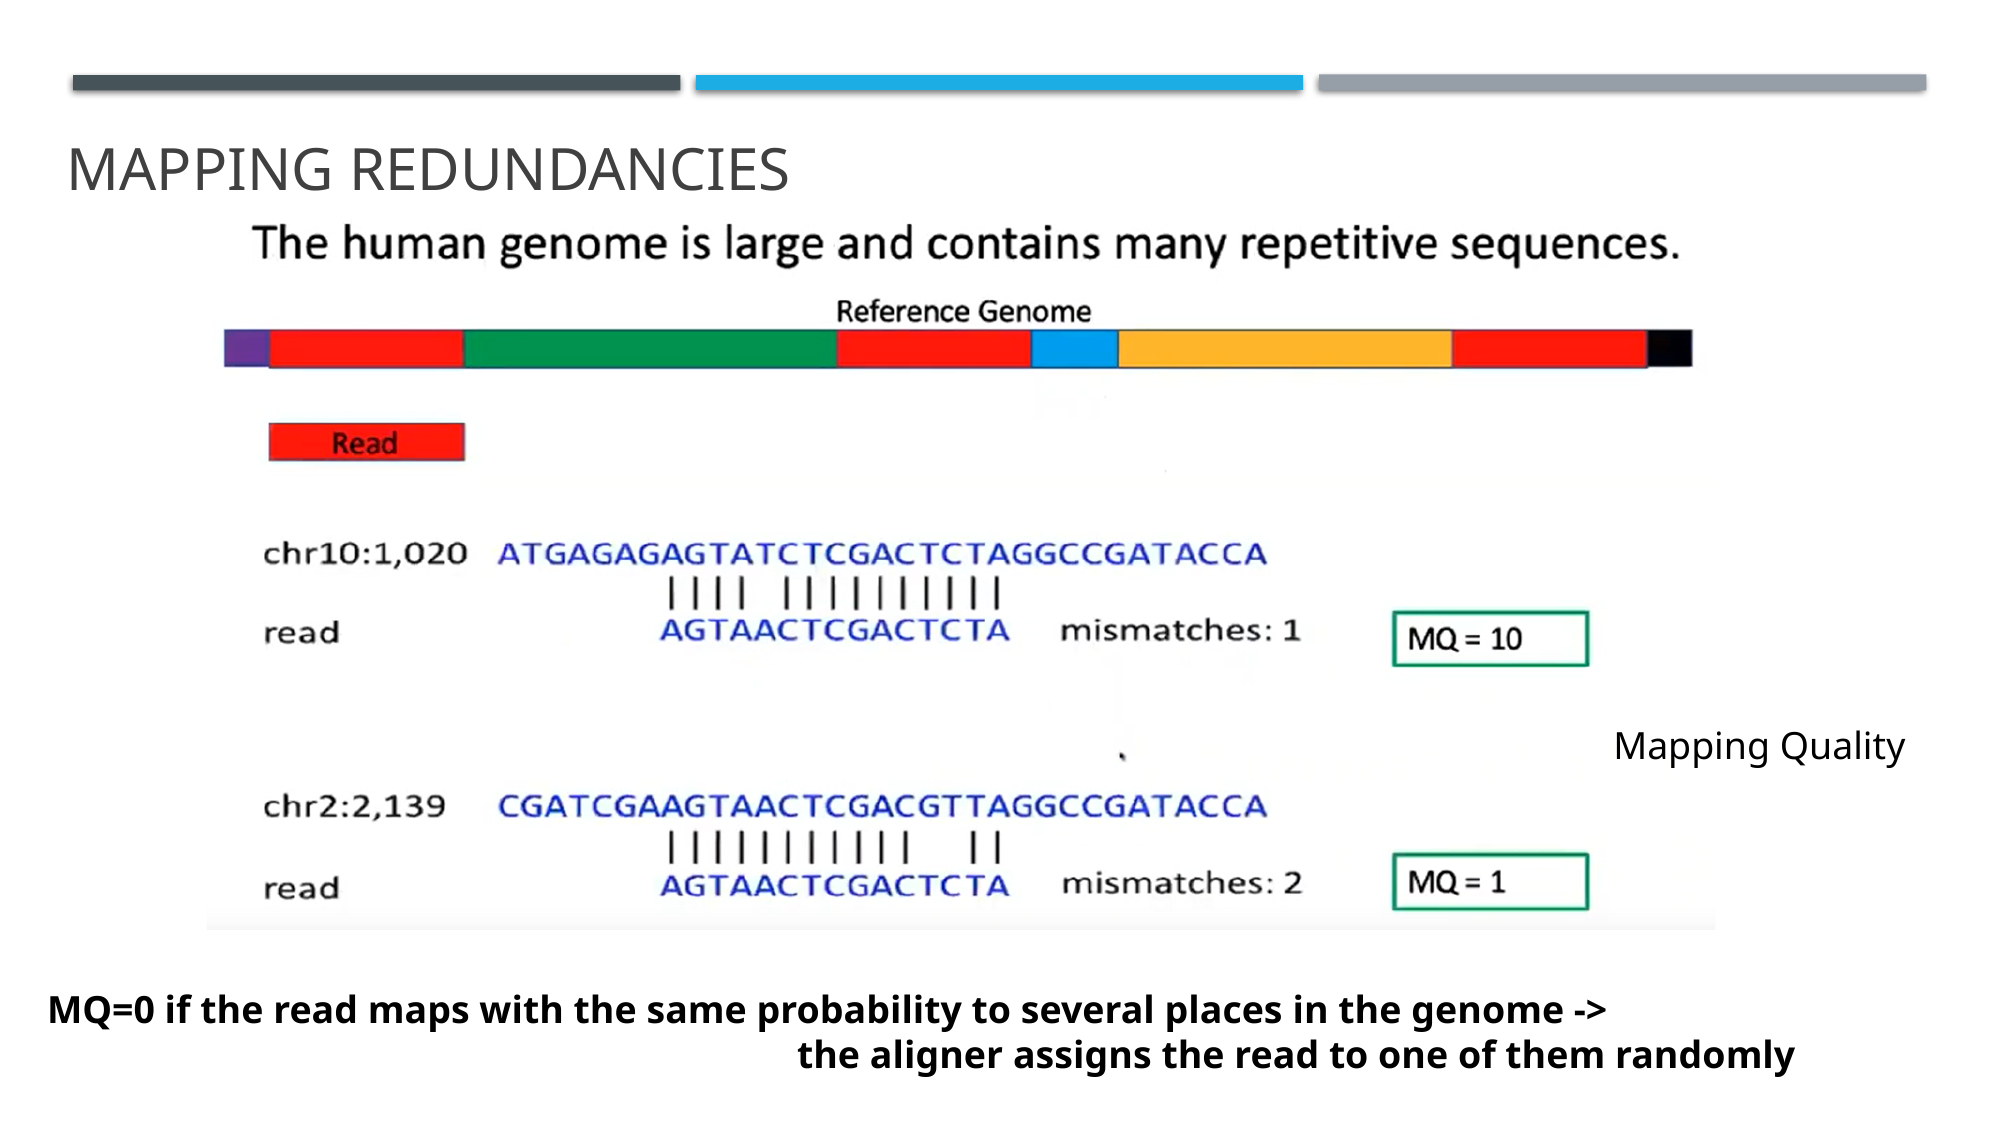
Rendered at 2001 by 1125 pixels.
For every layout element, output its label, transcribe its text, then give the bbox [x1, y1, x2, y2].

title Mapping redundancies [66, 40, 1876, 203]
text_box MQ=0 if the read maps with the same probability to several places in the genome -> the aligner assigns the read to one of them randomly [32, 978, 1812, 1084]
picture [206, 194, 1716, 931]
text_box Mapping Quality [1721, 714, 1921, 775]
